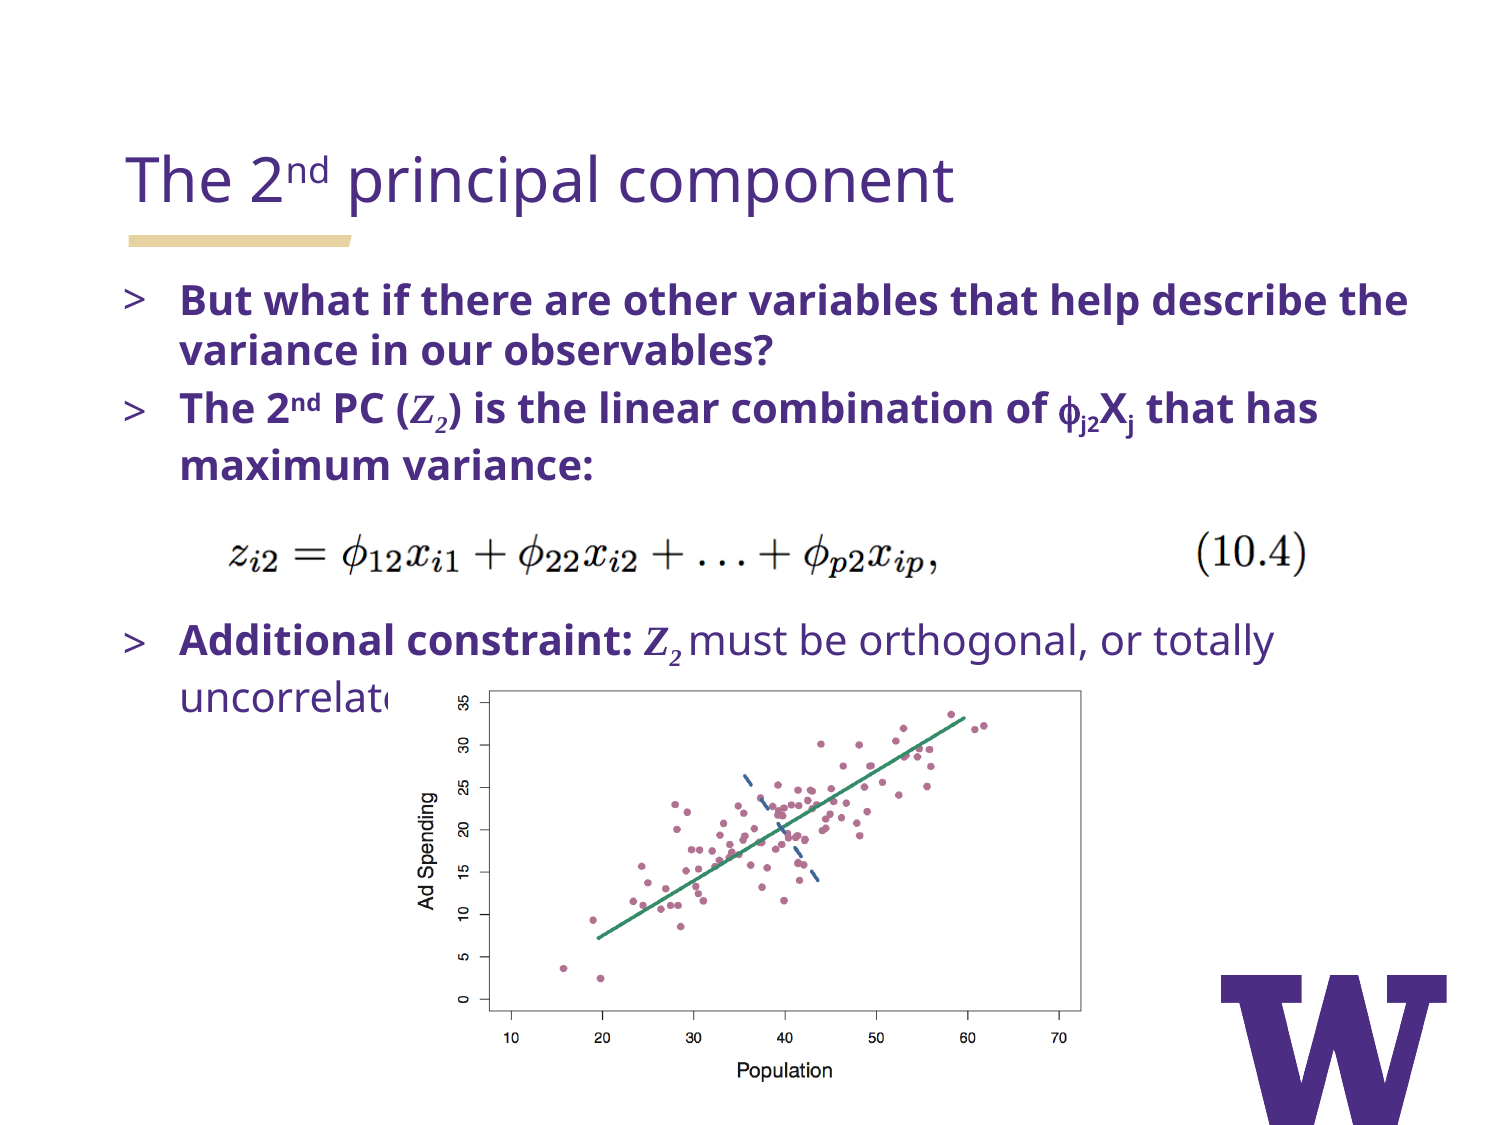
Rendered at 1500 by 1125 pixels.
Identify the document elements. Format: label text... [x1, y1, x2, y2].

picture [217, 501, 1346, 594]
list But what if there are other variables that help describe the variance in our observables? The 2nd PC (Z2) is the linear combination of fj2Xj that has maximum variance: Additional constraint: Z2 must be orthogonal, or totally uncorrelated to Z1 [108, 266, 1453, 925]
list The 2nd principal component [110, 60, 1453, 224]
picture [128, 235, 352, 247]
picture [1221, 975, 1447, 1125]
picture [387, 673, 1124, 1091]
